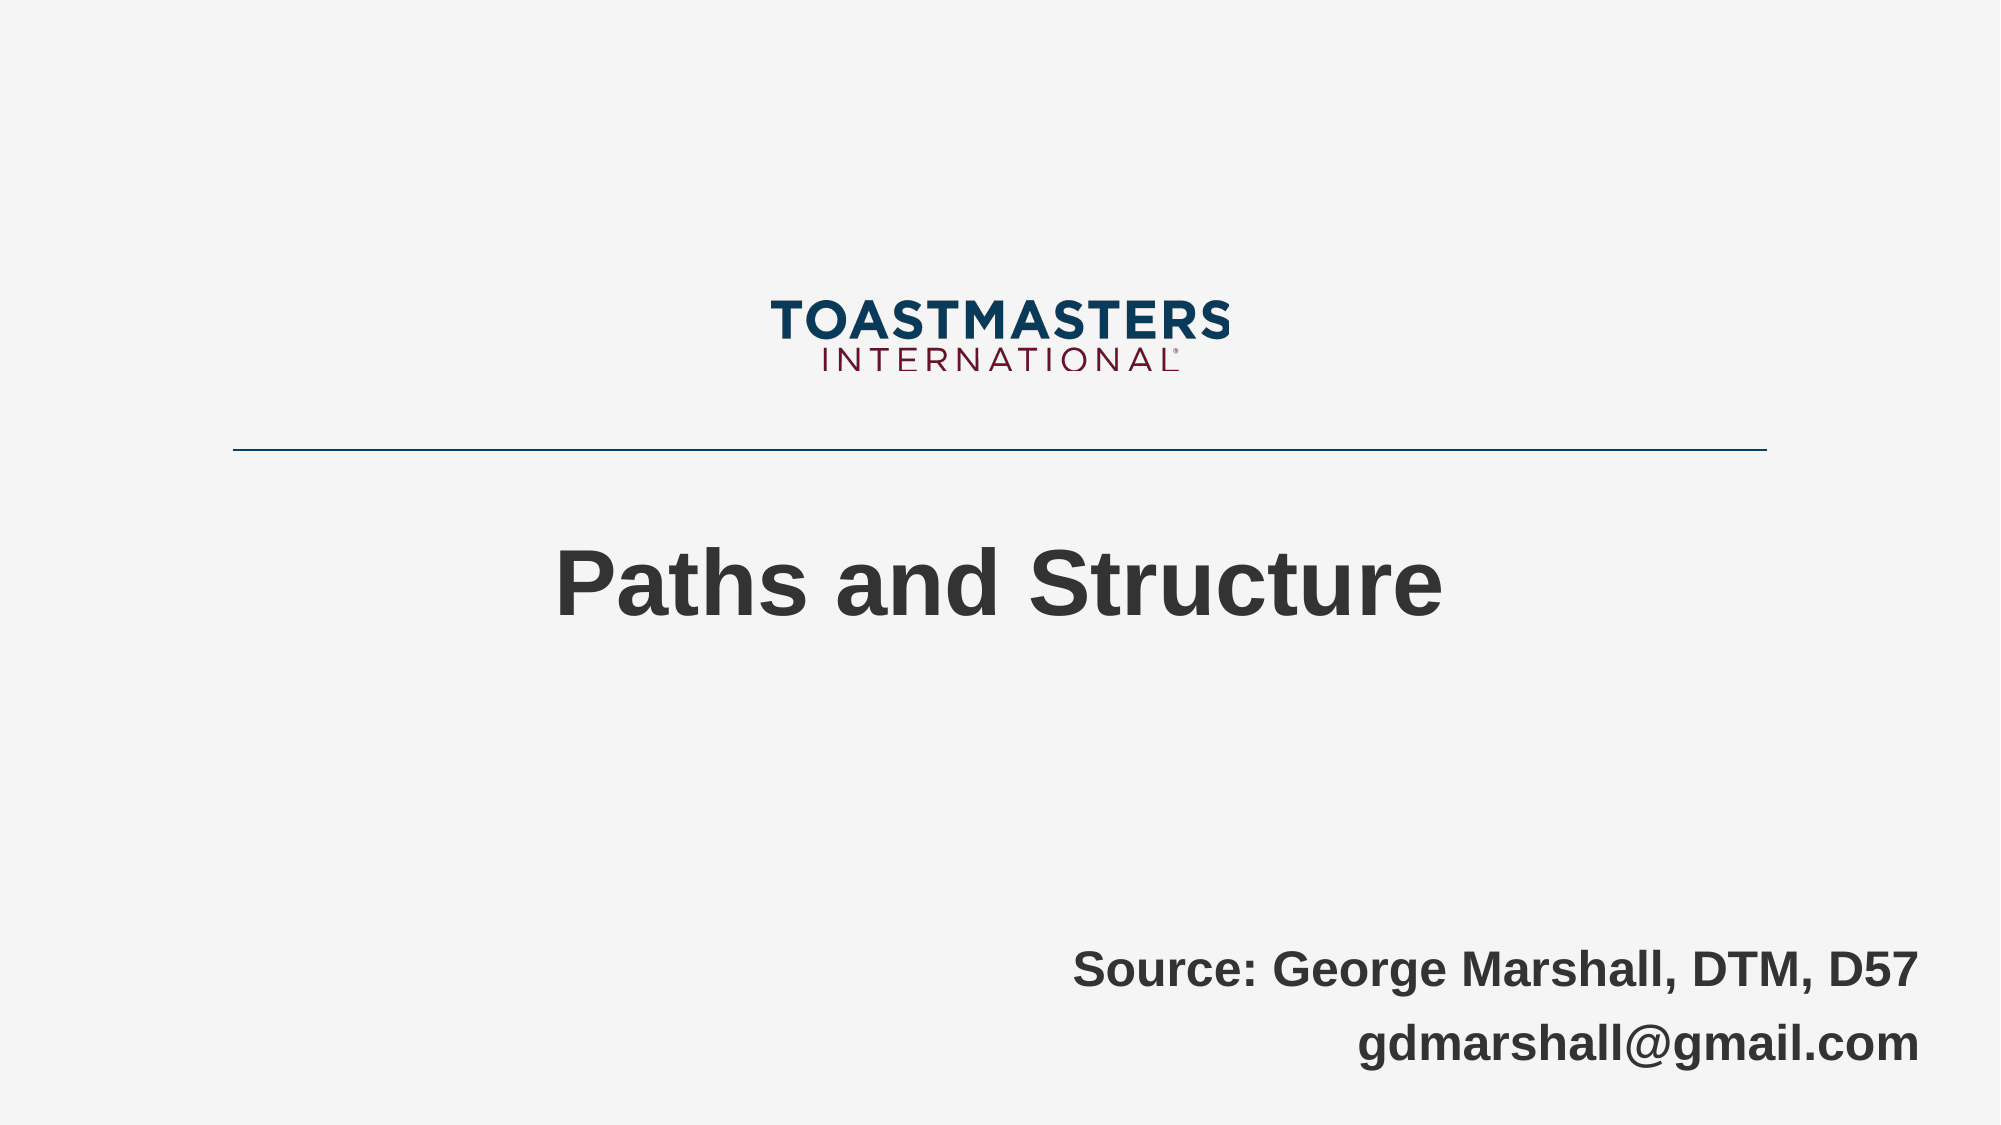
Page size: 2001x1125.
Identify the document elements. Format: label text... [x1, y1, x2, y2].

picture [771, 300, 1229, 371]
subtitle Source: George Marshall, DTM, D57 gdmarshall@gmail.com [435, 935, 1936, 1086]
title Paths and Structure [249, 525, 1750, 645]
